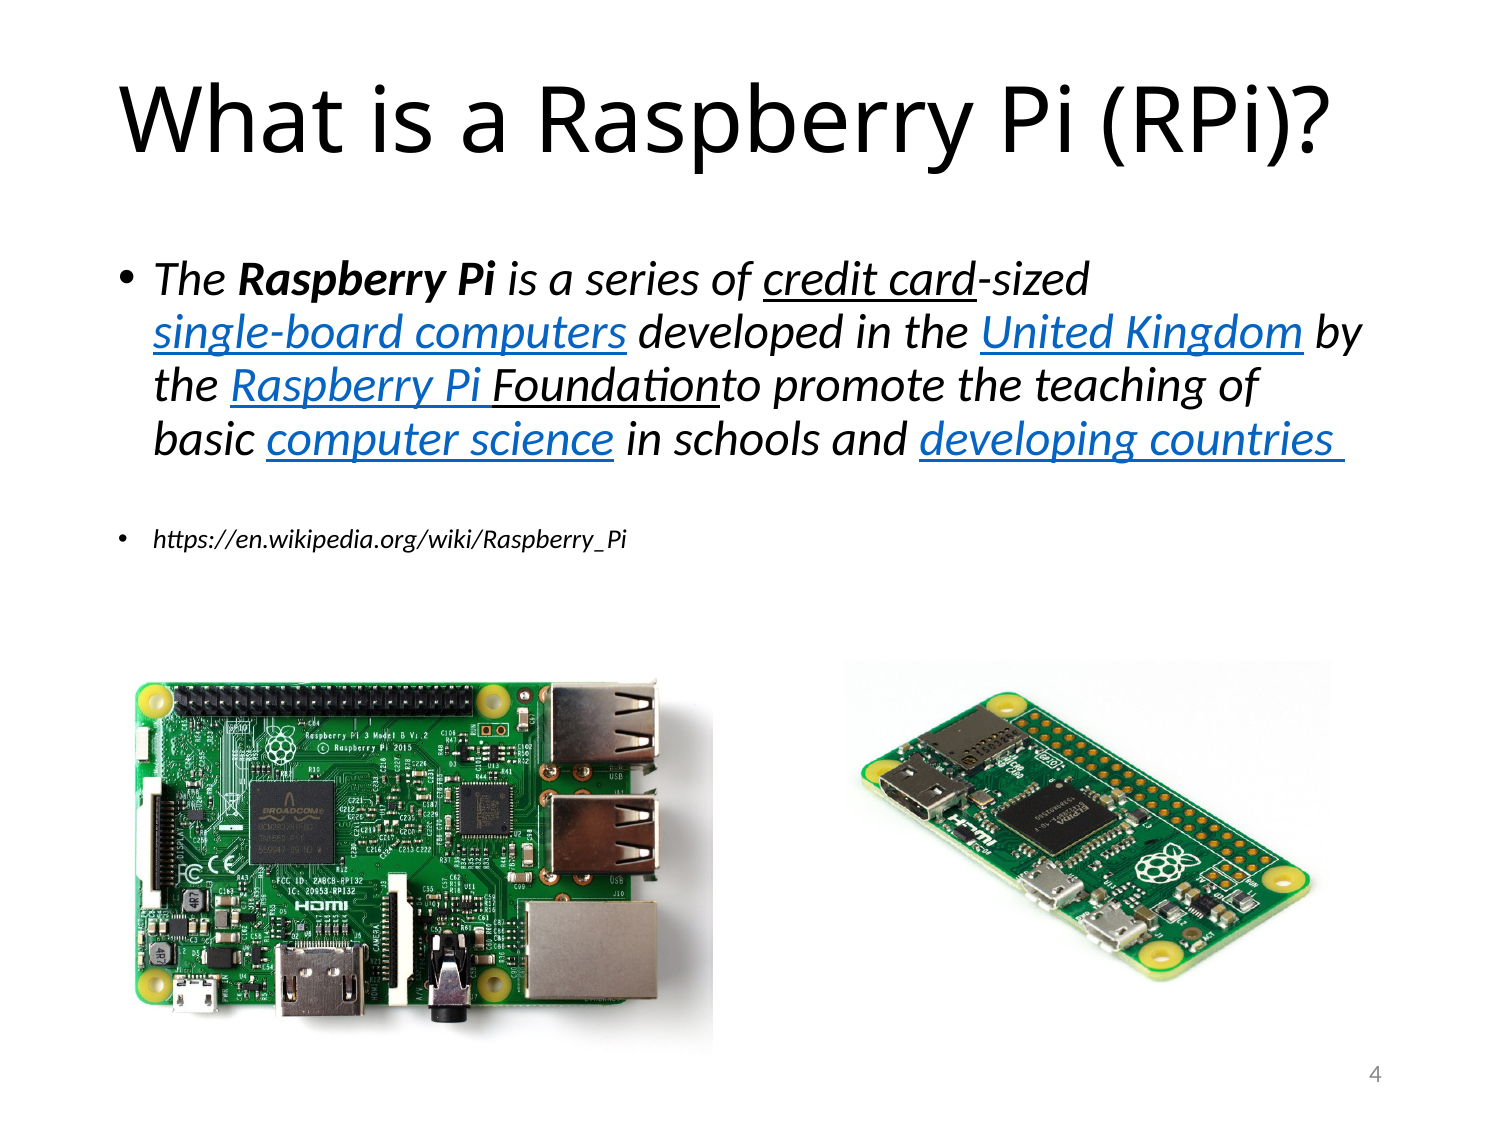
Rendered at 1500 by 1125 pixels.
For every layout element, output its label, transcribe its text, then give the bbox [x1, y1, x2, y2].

title What is a Raspberry Pi (RPi)? [103, 13, 1397, 232]
picture [88, 639, 713, 1055]
list The Raspberry Pi is a series of credit card-sized single-board computers developed in the United Kingdom by the Raspberry Pi Foundationto promote the teaching of basic computer science in schools and developing countries https://en.wikipedia.org/wiki/Raspberry_Pi [103, 244, 1397, 597]
slide_number 4 [1059, 1042, 1397, 1103]
picture [844, 661, 1331, 986]
